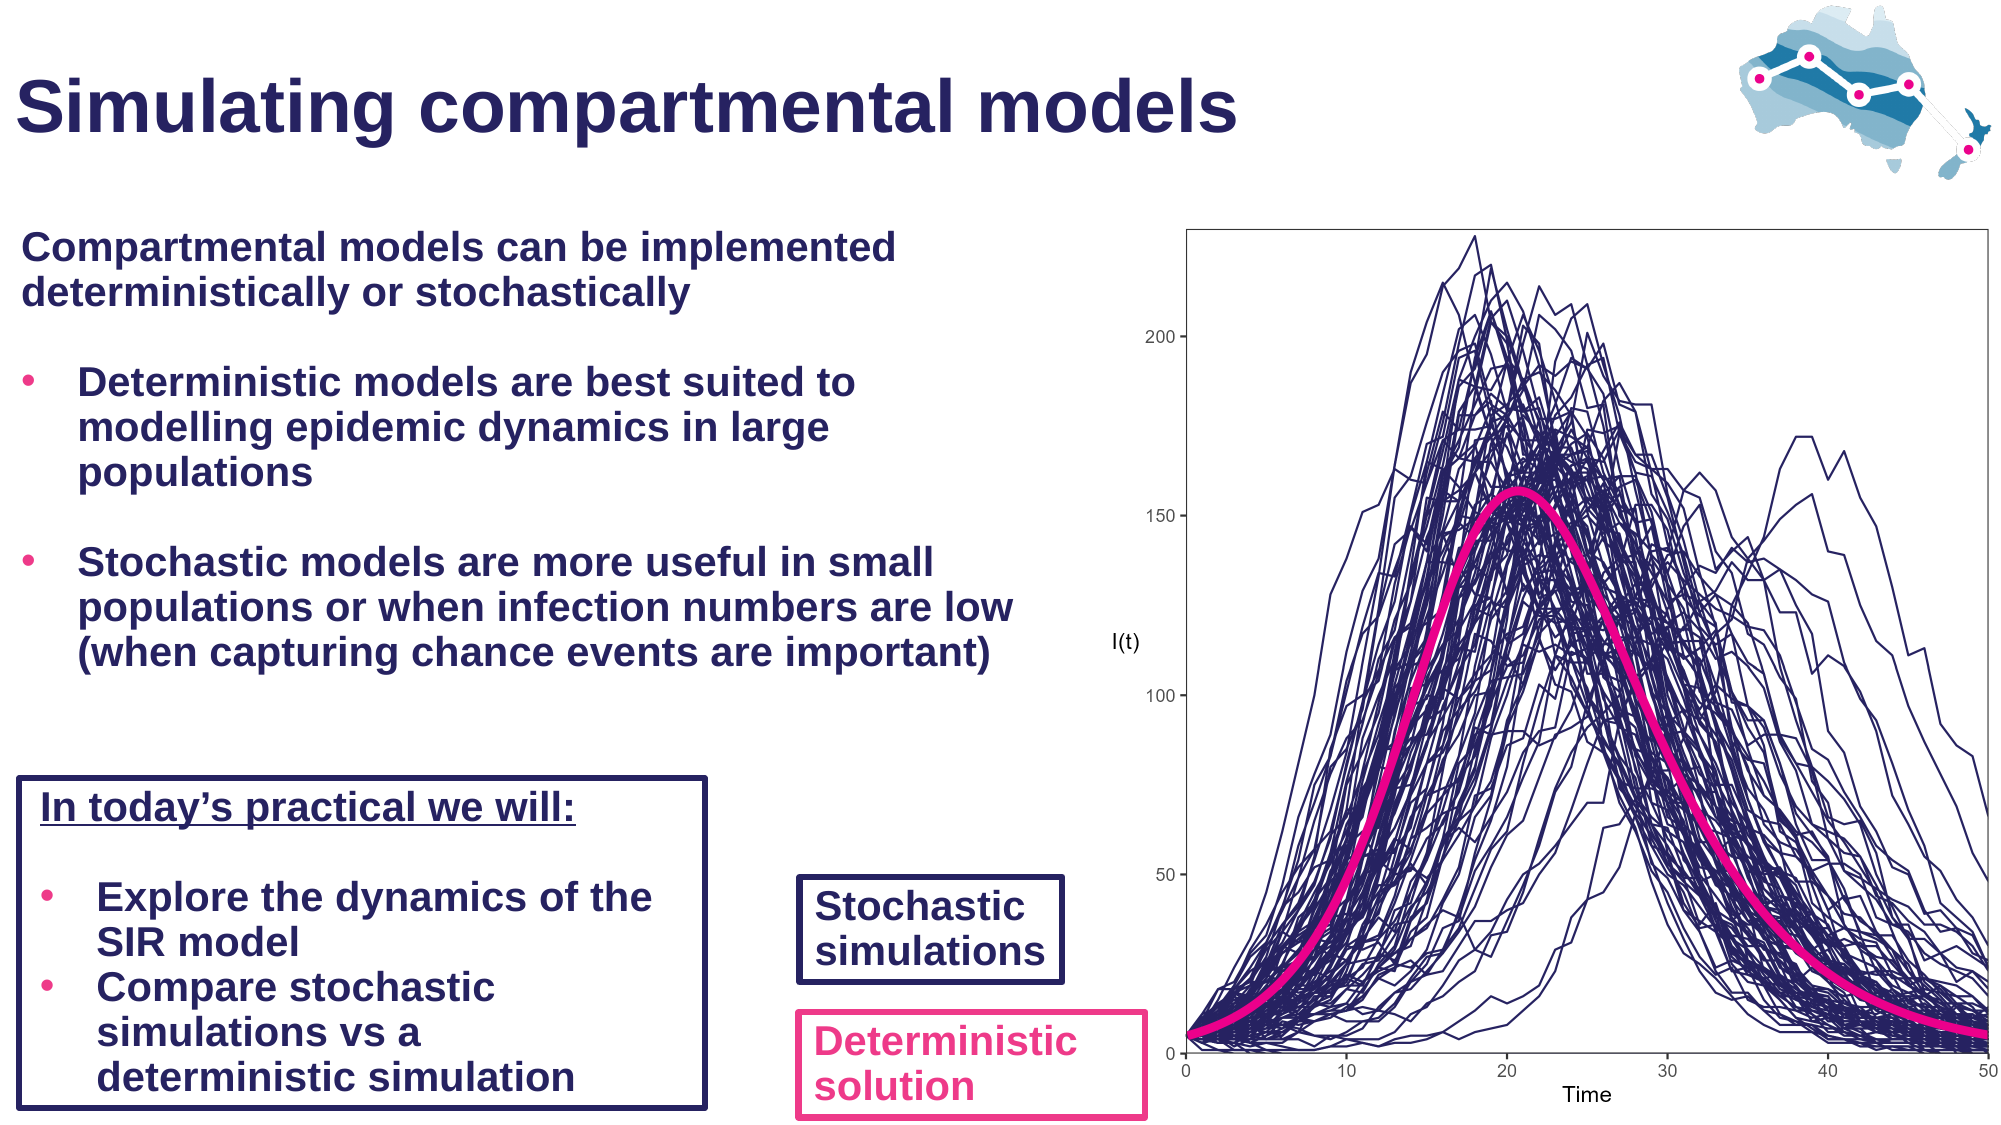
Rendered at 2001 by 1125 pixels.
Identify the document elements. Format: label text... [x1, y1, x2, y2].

text_box Compartmental models can be implemented deterministically or stochastically Deterministic models are best suited to modelling epidemic dynamics in large populations Stochastic models are more useful in small populations or when infection numbers are low (when capturing chance events are important) [0, 217, 1033, 773]
picture [1724, 0, 2000, 185]
picture [1099, 217, 2000, 1118]
text_box Deterministic solution [798, 1012, 1099, 1118]
title Simulating compartmental models [0, 0, 1787, 218]
text_box Stochastic simulations [799, 876, 1063, 983]
text_box In today’s practical we will: Explore the dynamics of the SIR model Compare stochastic simulations vs a deterministic simulation [19, 778, 705, 1109]
